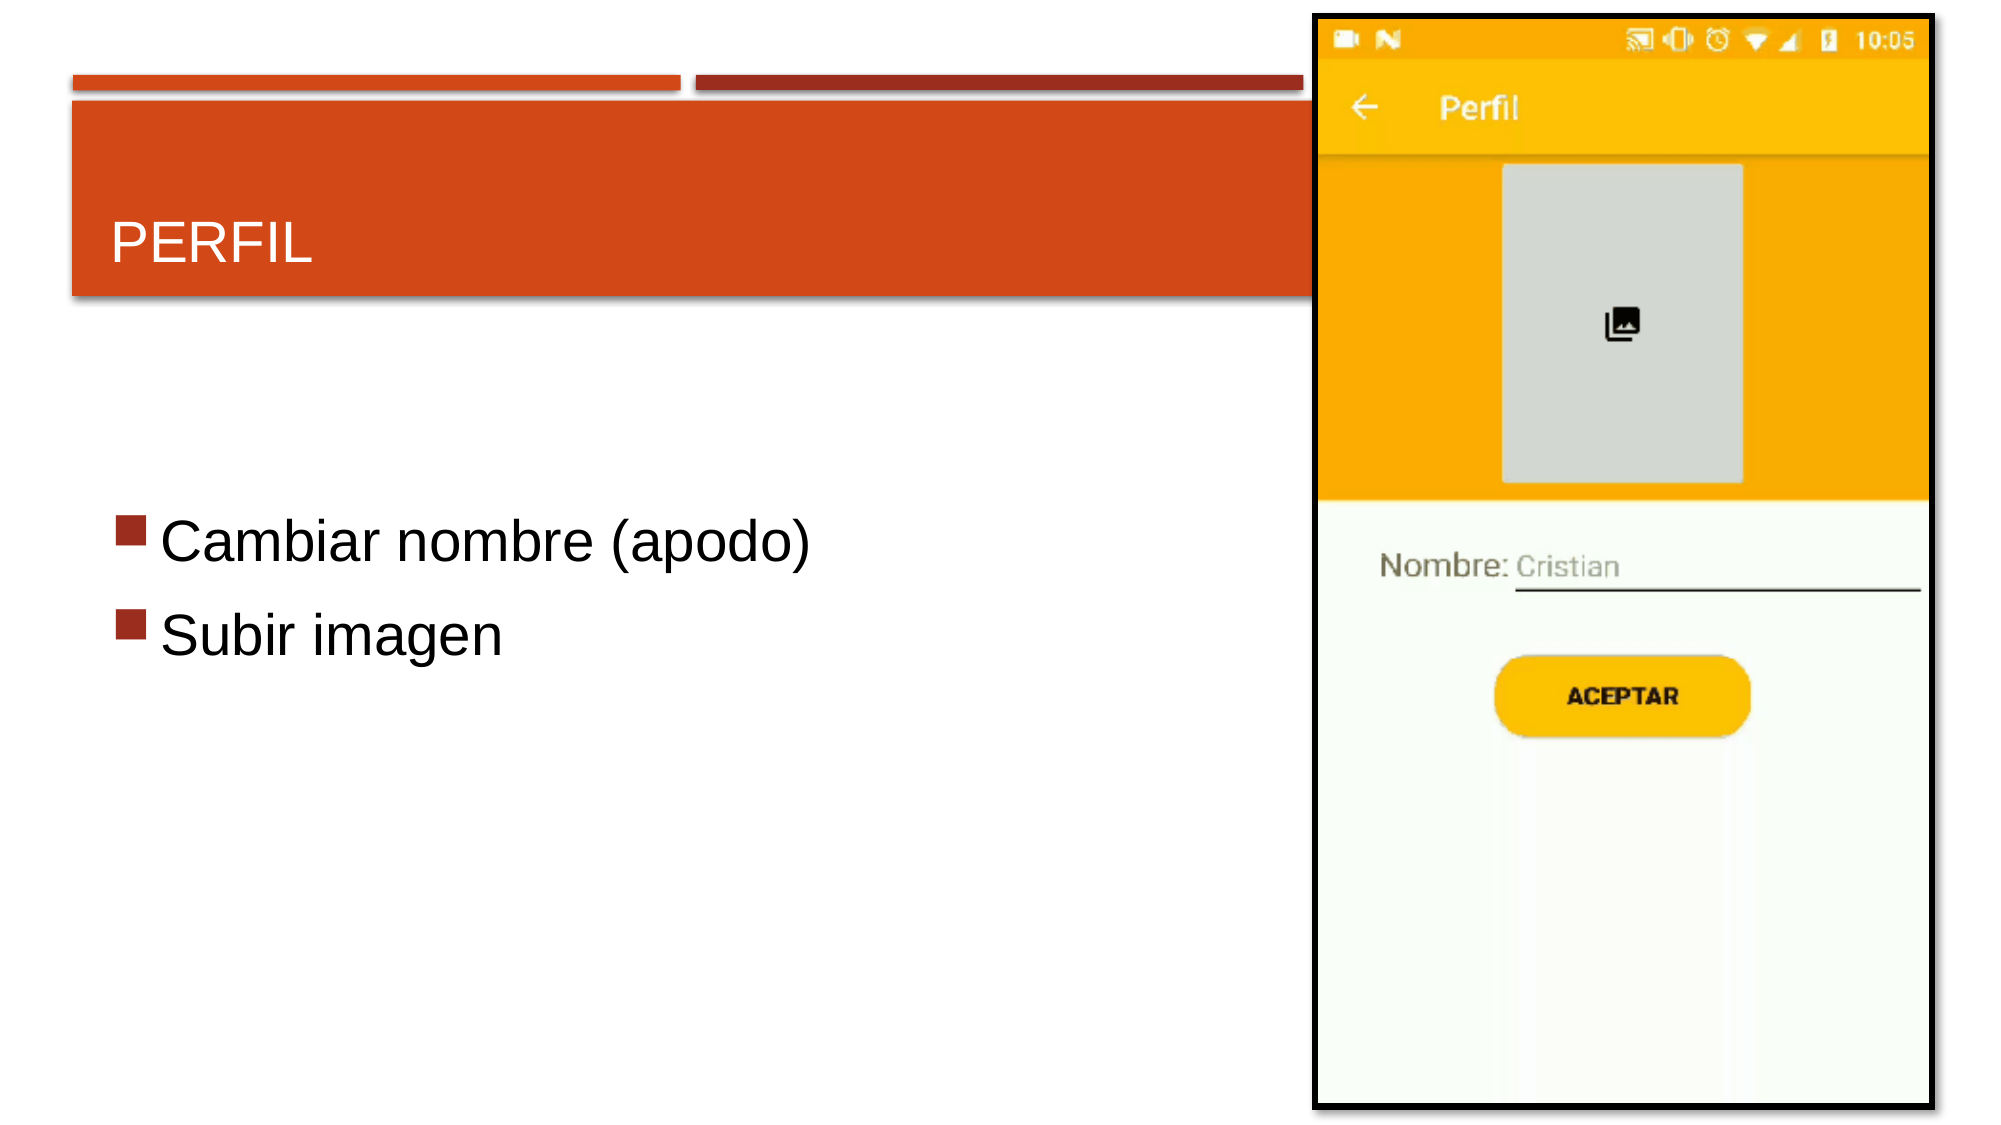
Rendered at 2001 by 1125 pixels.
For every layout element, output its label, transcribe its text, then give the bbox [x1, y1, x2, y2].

title PERFIL [95, 115, 1310, 282]
picture [1317, 18, 1930, 1104]
list Cambiar nombre (apodo) Subir imagen [95, 357, 911, 813]
